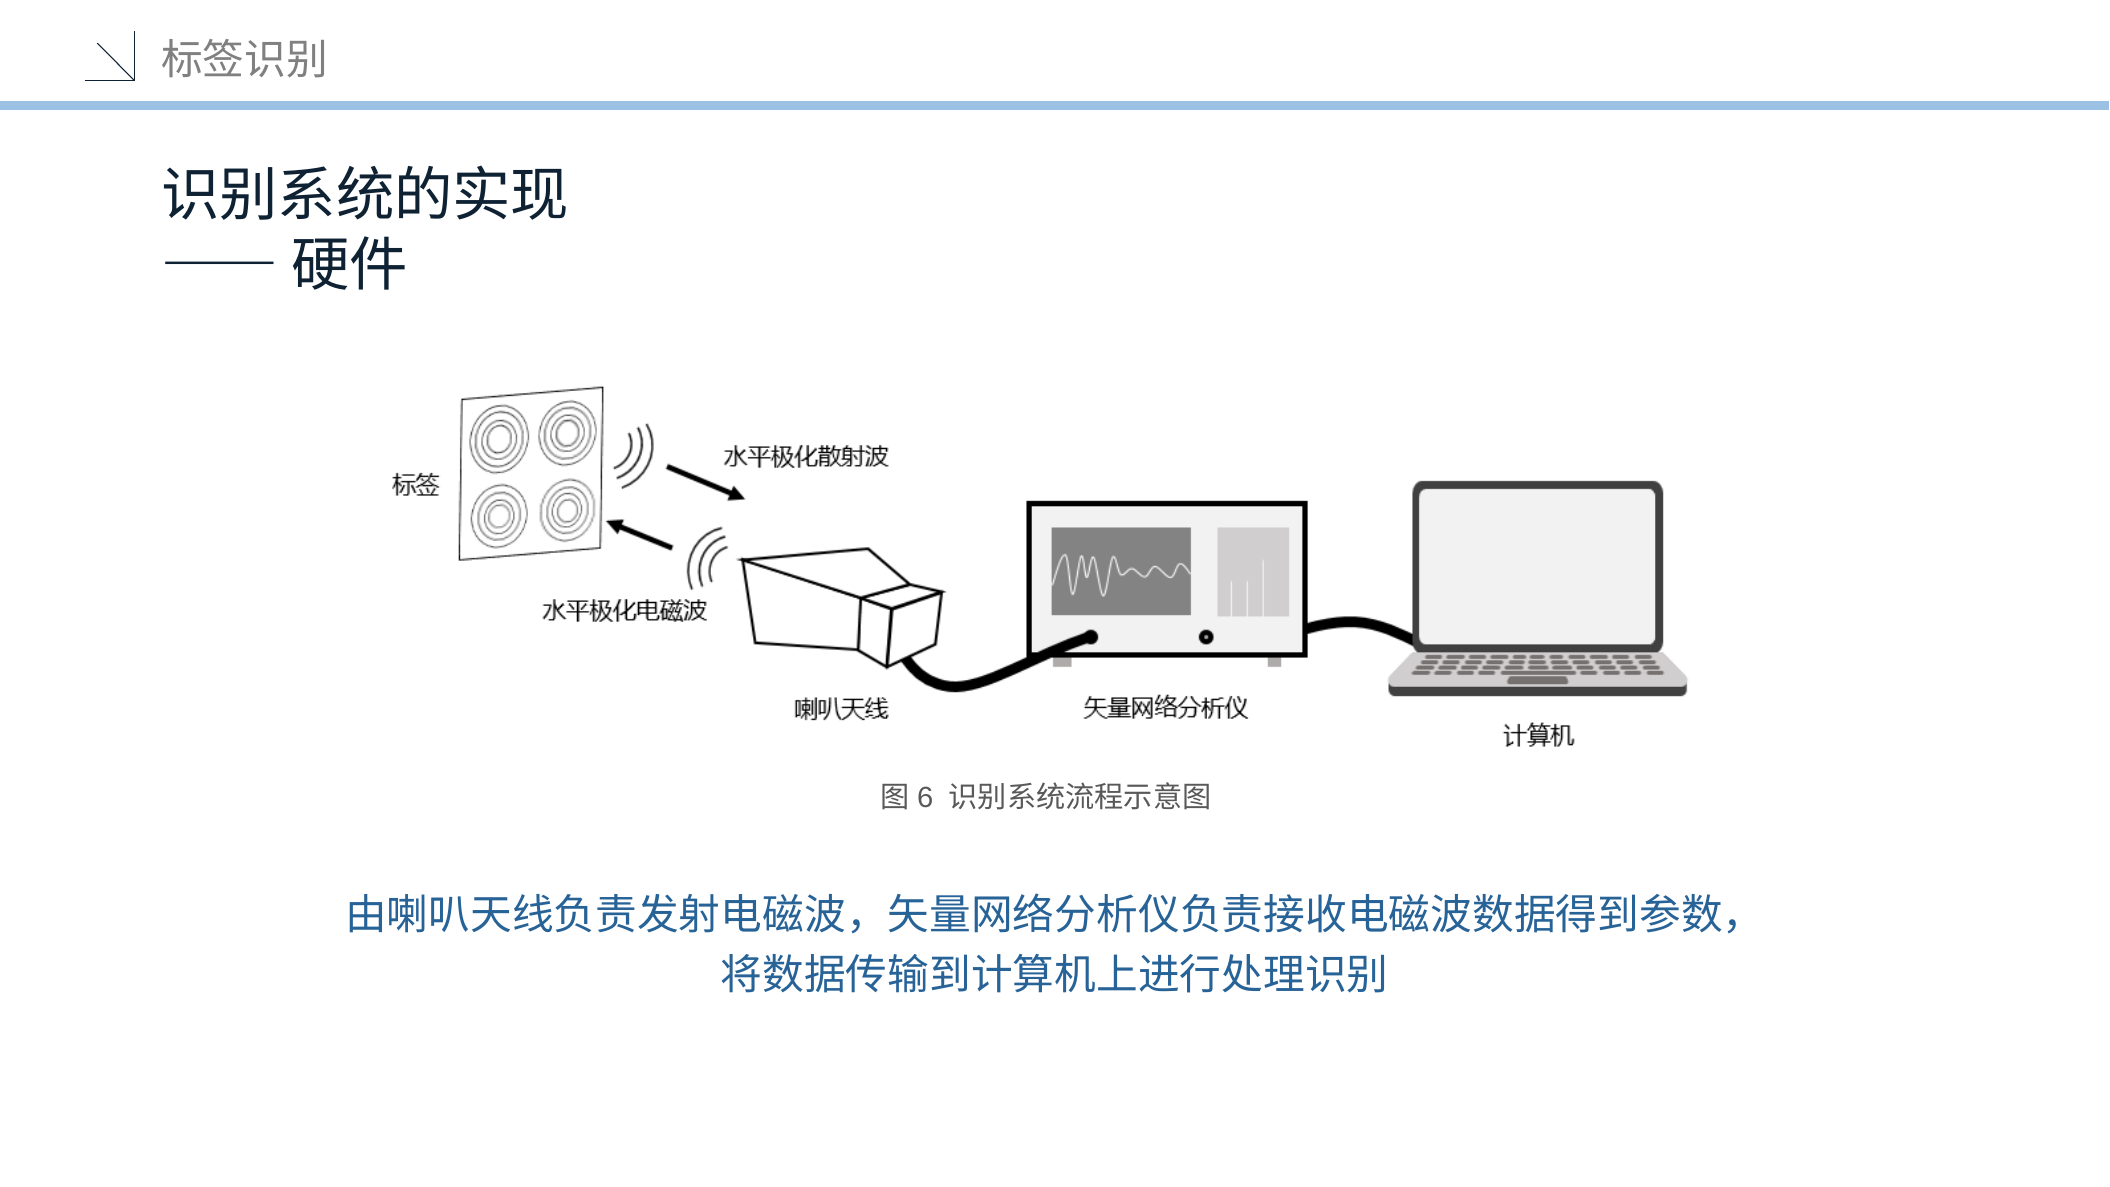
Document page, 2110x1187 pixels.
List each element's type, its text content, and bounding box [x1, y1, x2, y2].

picture [374, 359, 1719, 764]
text_box 识别系统的实现 ——硬件 [145, 192, 733, 263]
text_box 由喇叭天线负责发射电磁波，矢量网络分析仪负责接收电磁波数据得到参数， 将数据传输到计算机上进行处理识别 [288, 870, 1821, 1006]
text_box 图6 识别系统流程示意图 [753, 764, 1339, 821]
text_box 标签识别 [145, 22, 630, 94]
